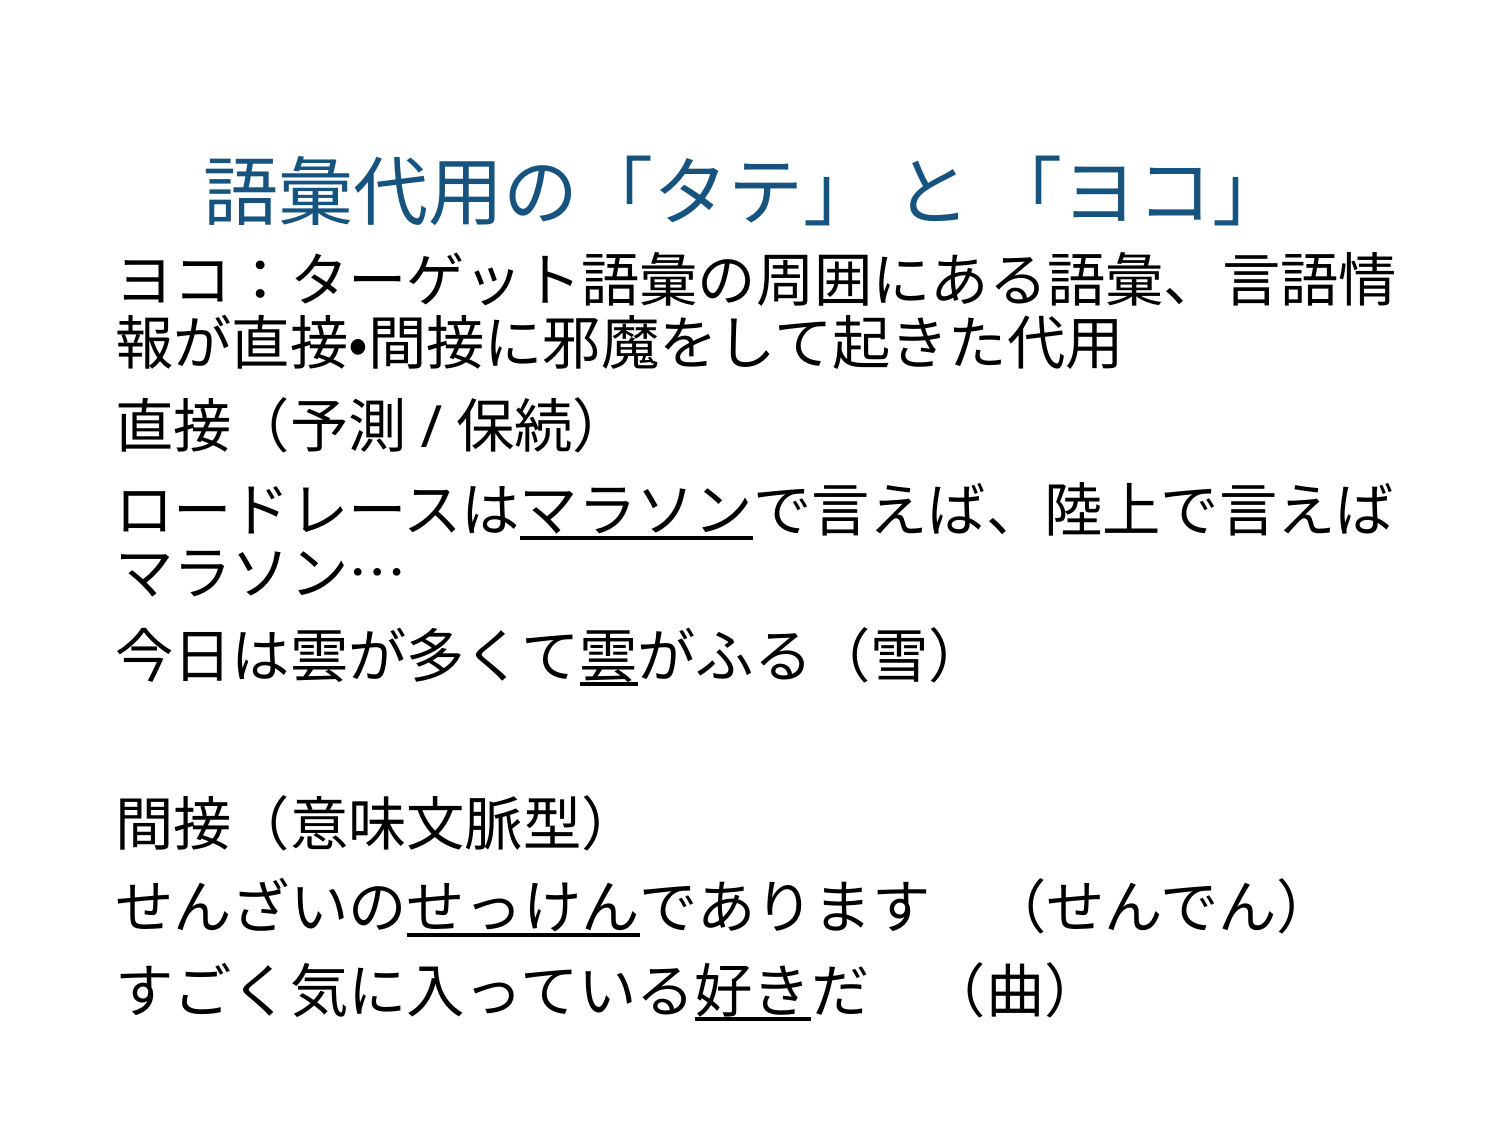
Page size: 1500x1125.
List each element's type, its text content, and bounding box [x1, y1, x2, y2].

title 語彙代用の「タテ」 と 「ヨコ」 [188, 101, 1329, 243]
list ヨコ：ターゲット語彙の周囲にある語彙、言語情報が直接・間接に邪魔をして起きた代用 直接（予測/保続） ロードレースはマラソンで言えば、陸上で言えばマラソン… 今日は雲が多くて雲がふる（雪） 間接（意味文脈型） せんざいのせっけんであります （せんでん） すごく気に入っている好きだ （曲） [100, 243, 1424, 1094]
